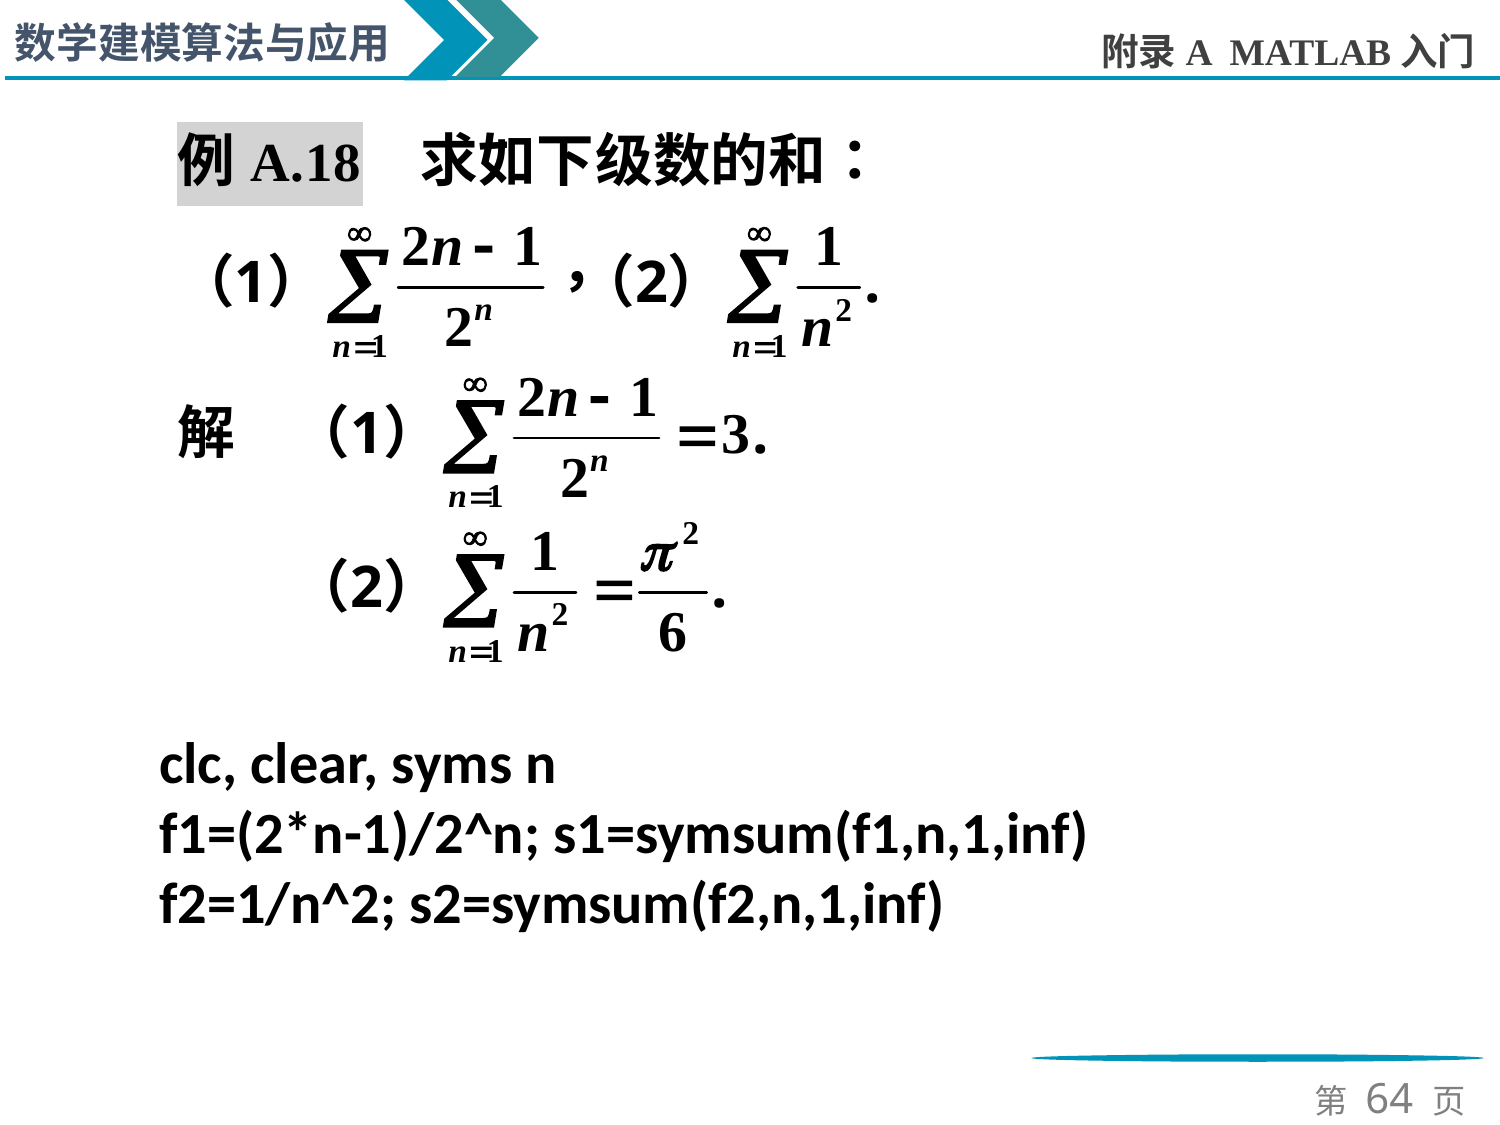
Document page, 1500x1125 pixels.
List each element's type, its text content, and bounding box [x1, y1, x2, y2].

text_box clc, clear, syms n f1=(2*n-1)/2^n; s1=symsum(f1,n,1,inf) f2=1/n^2; s2=symsum(f2,n,1,inf) [144, 717, 1439, 943]
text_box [61, 115, 1388, 718]
